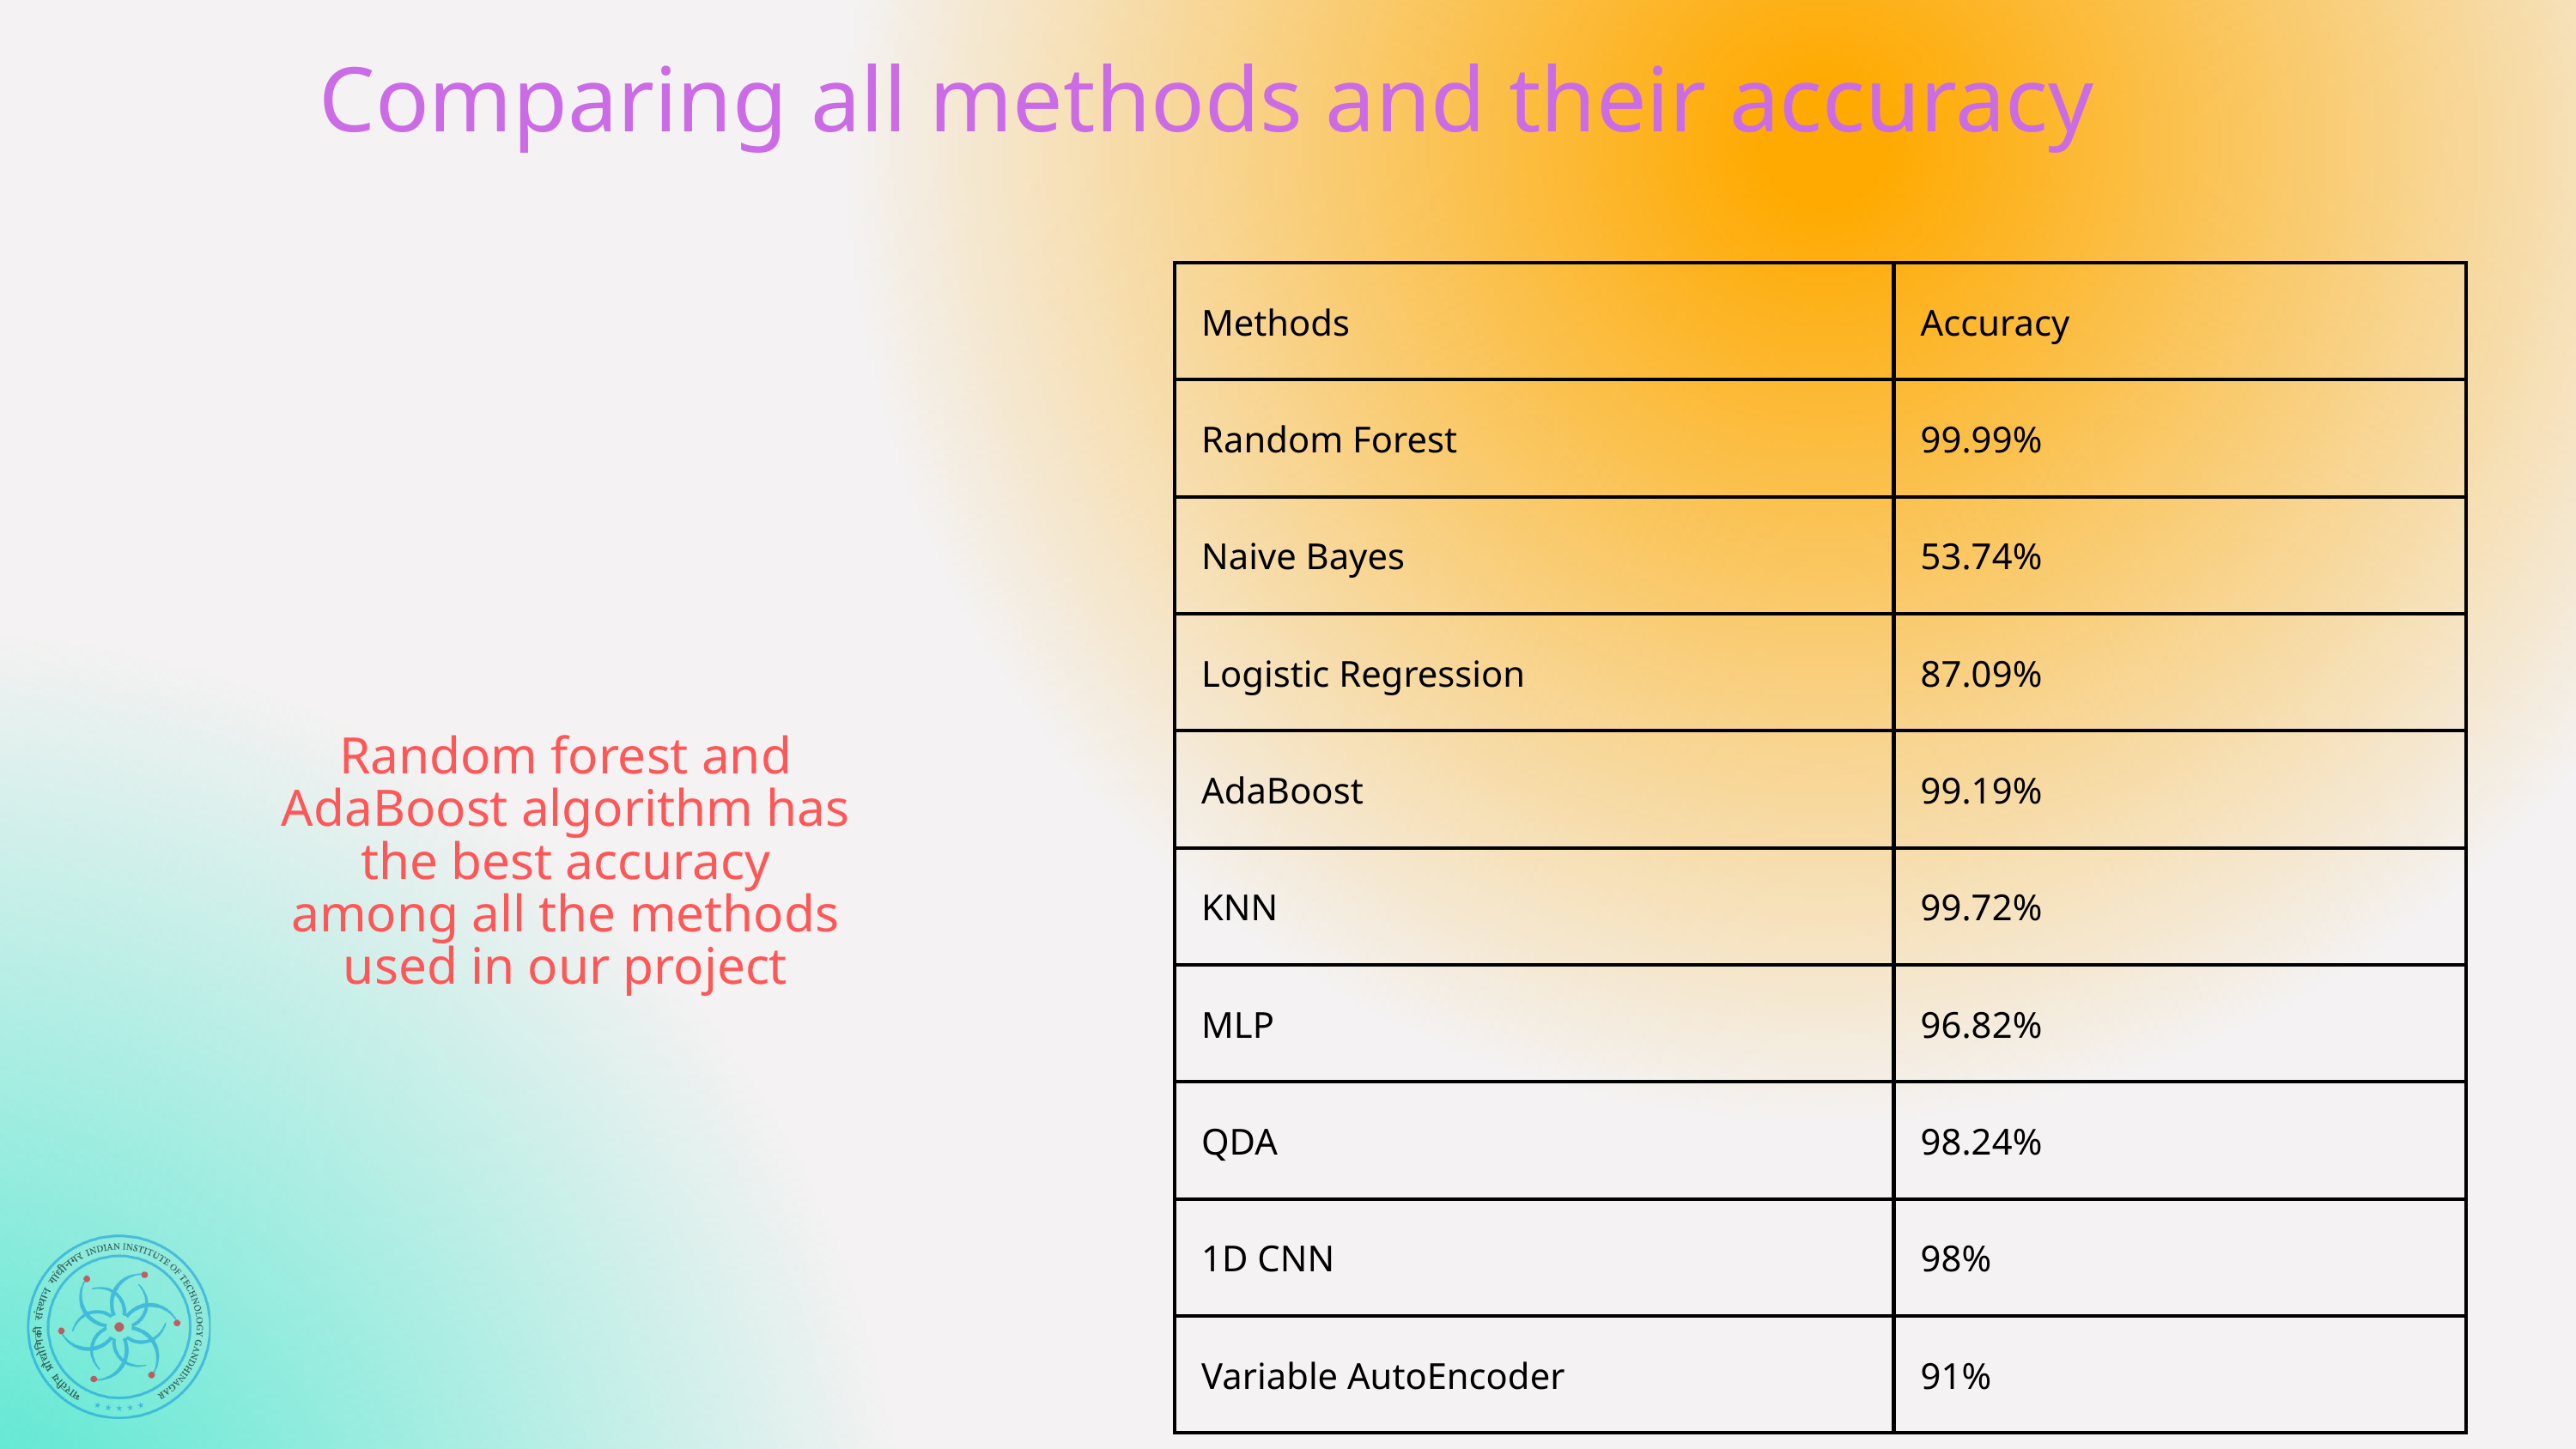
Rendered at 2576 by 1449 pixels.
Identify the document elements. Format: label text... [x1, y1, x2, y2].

table_cell MLP [1176, 967, 1892, 1080]
table_cell 99.19% [1896, 732, 2464, 846]
text_box Random forest and AdaBoost algorithm has the best accuracy among all the methods used in our project [277, 731, 854, 995]
table_header Methods [1176, 264, 1892, 378]
table_cell 53.74% [1896, 499, 2464, 612]
table_cell 98% [1896, 1201, 2464, 1314]
table_cell 99.72% [1896, 850, 2464, 963]
table_cell 87.09% [1896, 615, 2464, 729]
table_header Accuracy [1896, 264, 2464, 378]
table_cell 91% [1896, 1318, 2464, 1431]
table_cell Variable AutoEncoder [1176, 1318, 1892, 1431]
table_cell Logistic Regression [1176, 615, 1892, 729]
table_cell Random Forest [1176, 381, 1892, 495]
table_cell KNN [1176, 850, 1892, 963]
text_box [751, 0, 2576, 1217]
table_cell AdaBoost [1176, 732, 1892, 846]
table_cell QDA [1176, 1083, 1892, 1197]
table_cell 96.82% [1896, 967, 2464, 1080]
table_cell Naive Bayes [1176, 499, 1892, 612]
text_box Comparing all methods and their accuracy [176, 56, 2239, 150]
text_box [27, 1234, 211, 1419]
table_cell 98.24% [1896, 1083, 2464, 1197]
text_box [0, 538, 1005, 1449]
table_cell 99.99% [1896, 381, 2464, 495]
table_cell 1D CNN [1176, 1201, 1892, 1314]
